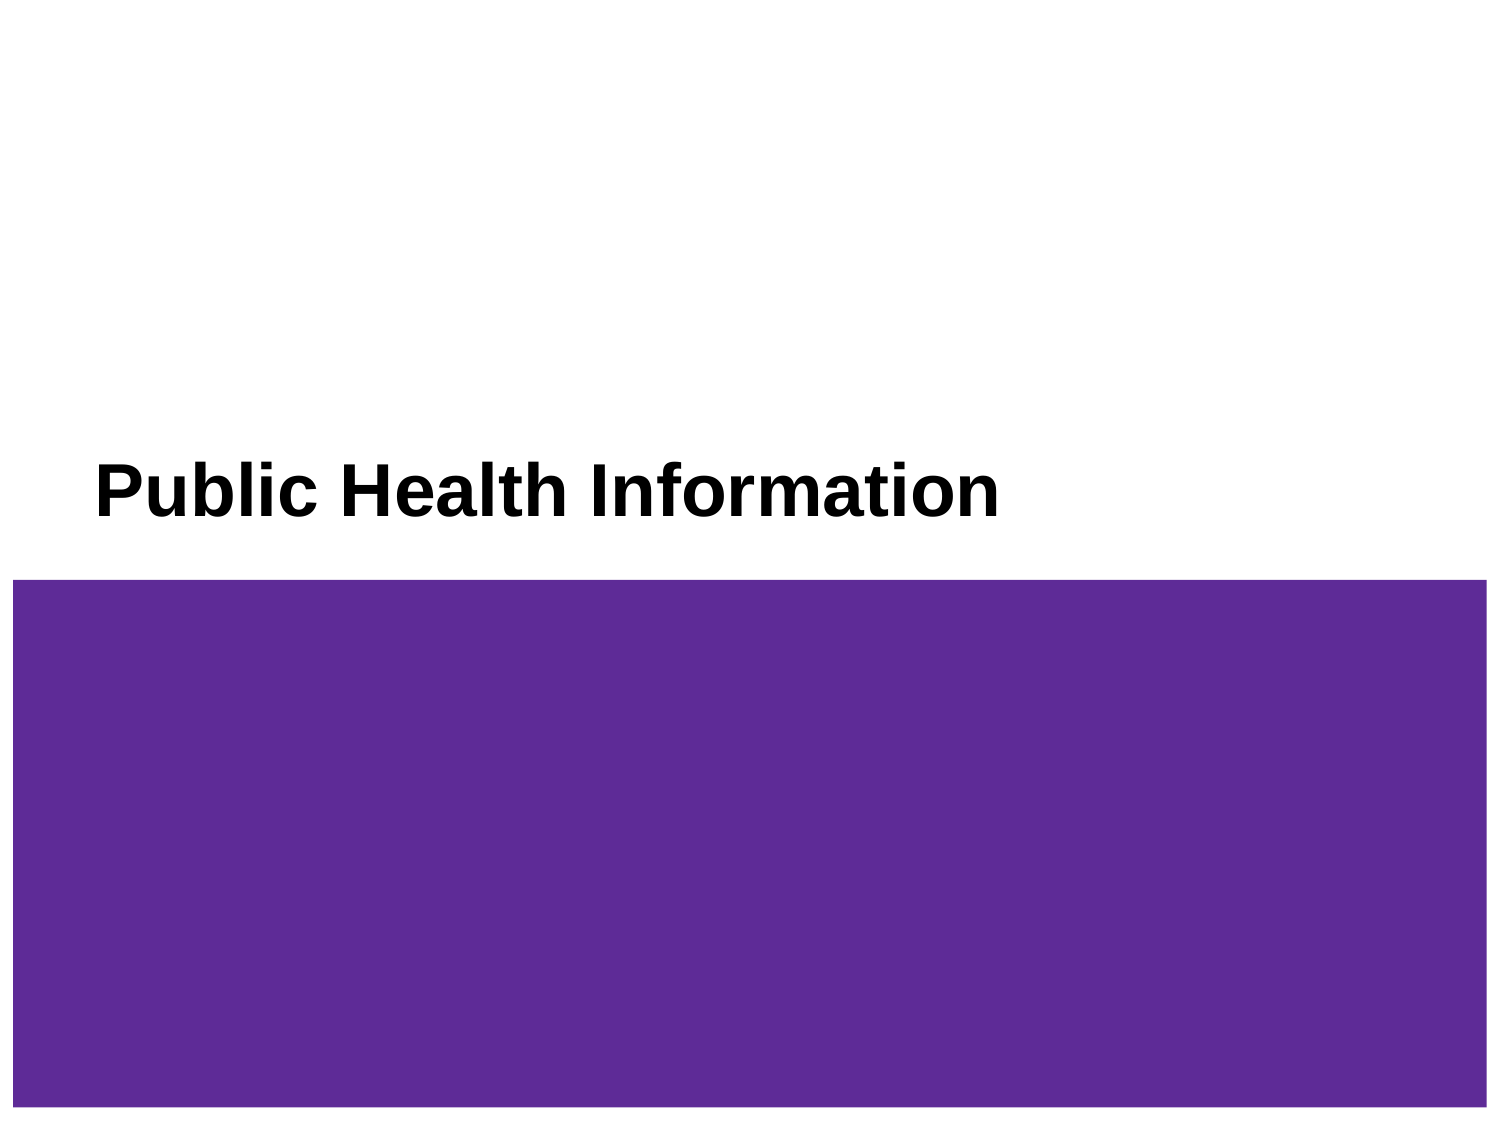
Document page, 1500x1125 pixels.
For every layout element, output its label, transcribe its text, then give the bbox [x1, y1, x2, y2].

title Public Health Information [79, 375, 1423, 547]
